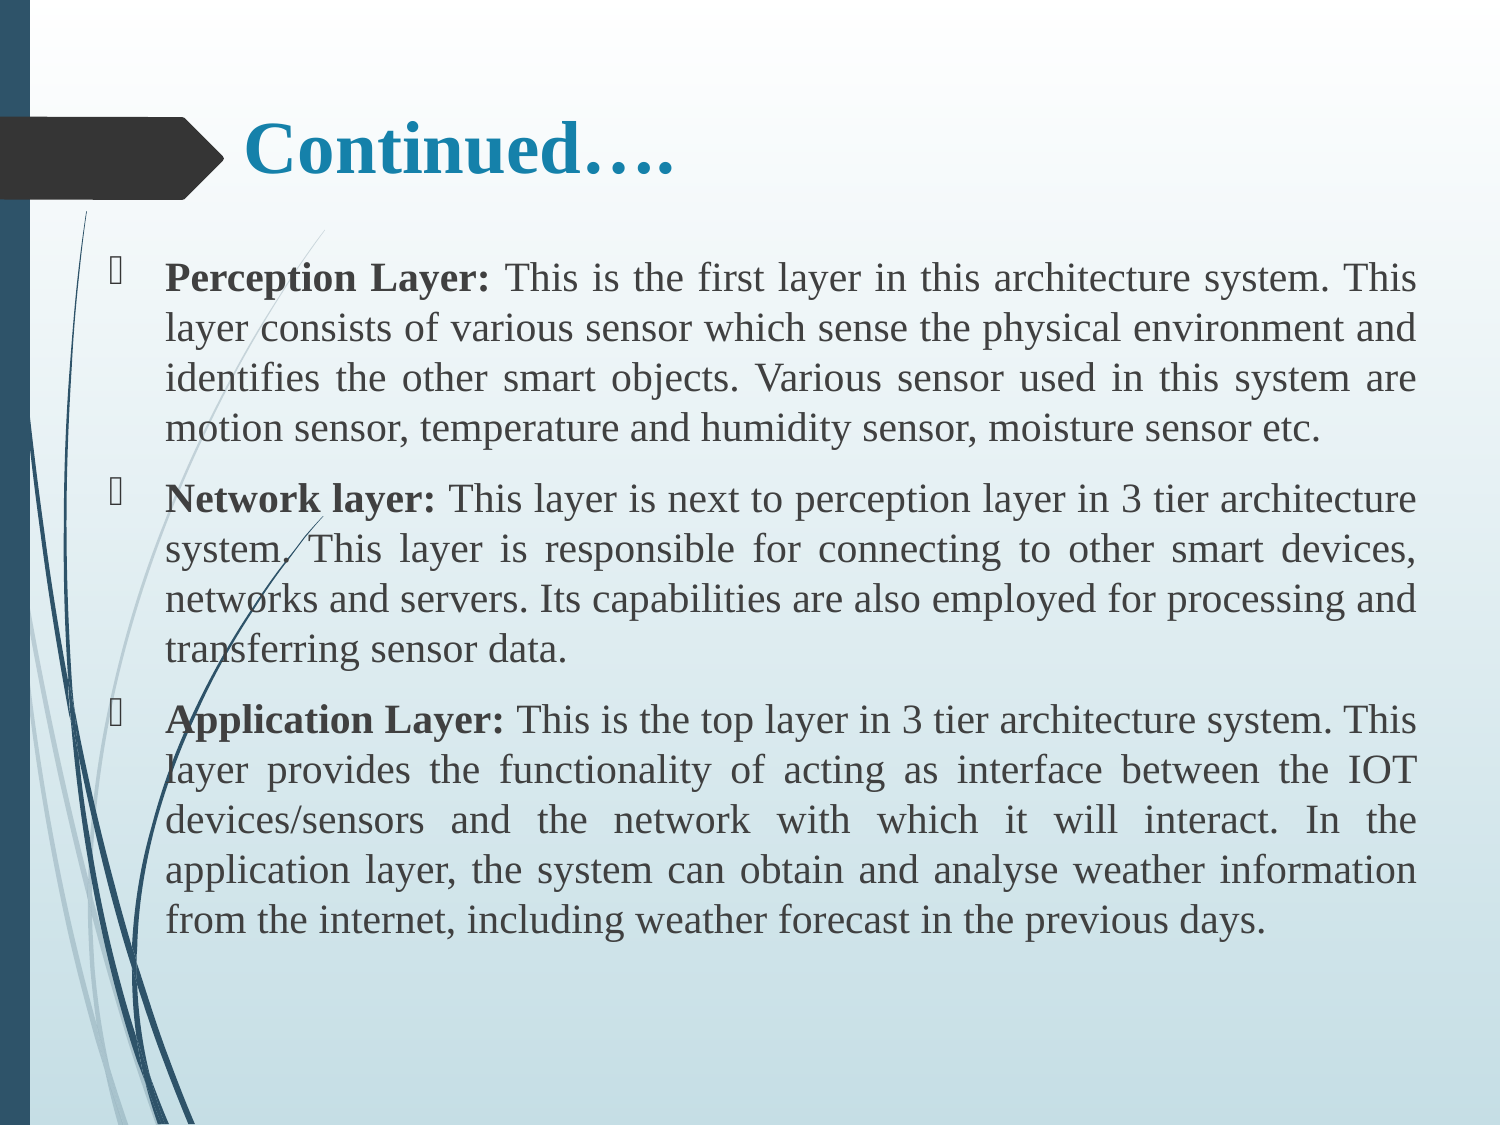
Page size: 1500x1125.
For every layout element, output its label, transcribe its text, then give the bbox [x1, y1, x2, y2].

list Perception Layer: This is the first layer in this architecture system. This layer consists of various sensor which sense the physical environment and identifies the other smart objects. Various sensor used in this system are motion sensor, temperature and humidity sensor, moisture sensor etc. Network layer: This layer is next to perception layer in 3 tier architecture system. This layer is responsible for connecting to other smart devices, networks and servers. Its capabilities are also employed for processing and transferring sensor data. Application Layer: This is the top layer in 3 tier architecture system. This layer provides the functionality of acting as interface between the IOT devices/sensors and the network with which it will interact. In the application layer, the system can obtain and analyse weather information from the internet, including weather forecast in the previous days. [100, 241, 1427, 970]
title Continued…. [235, 90, 1318, 241]
